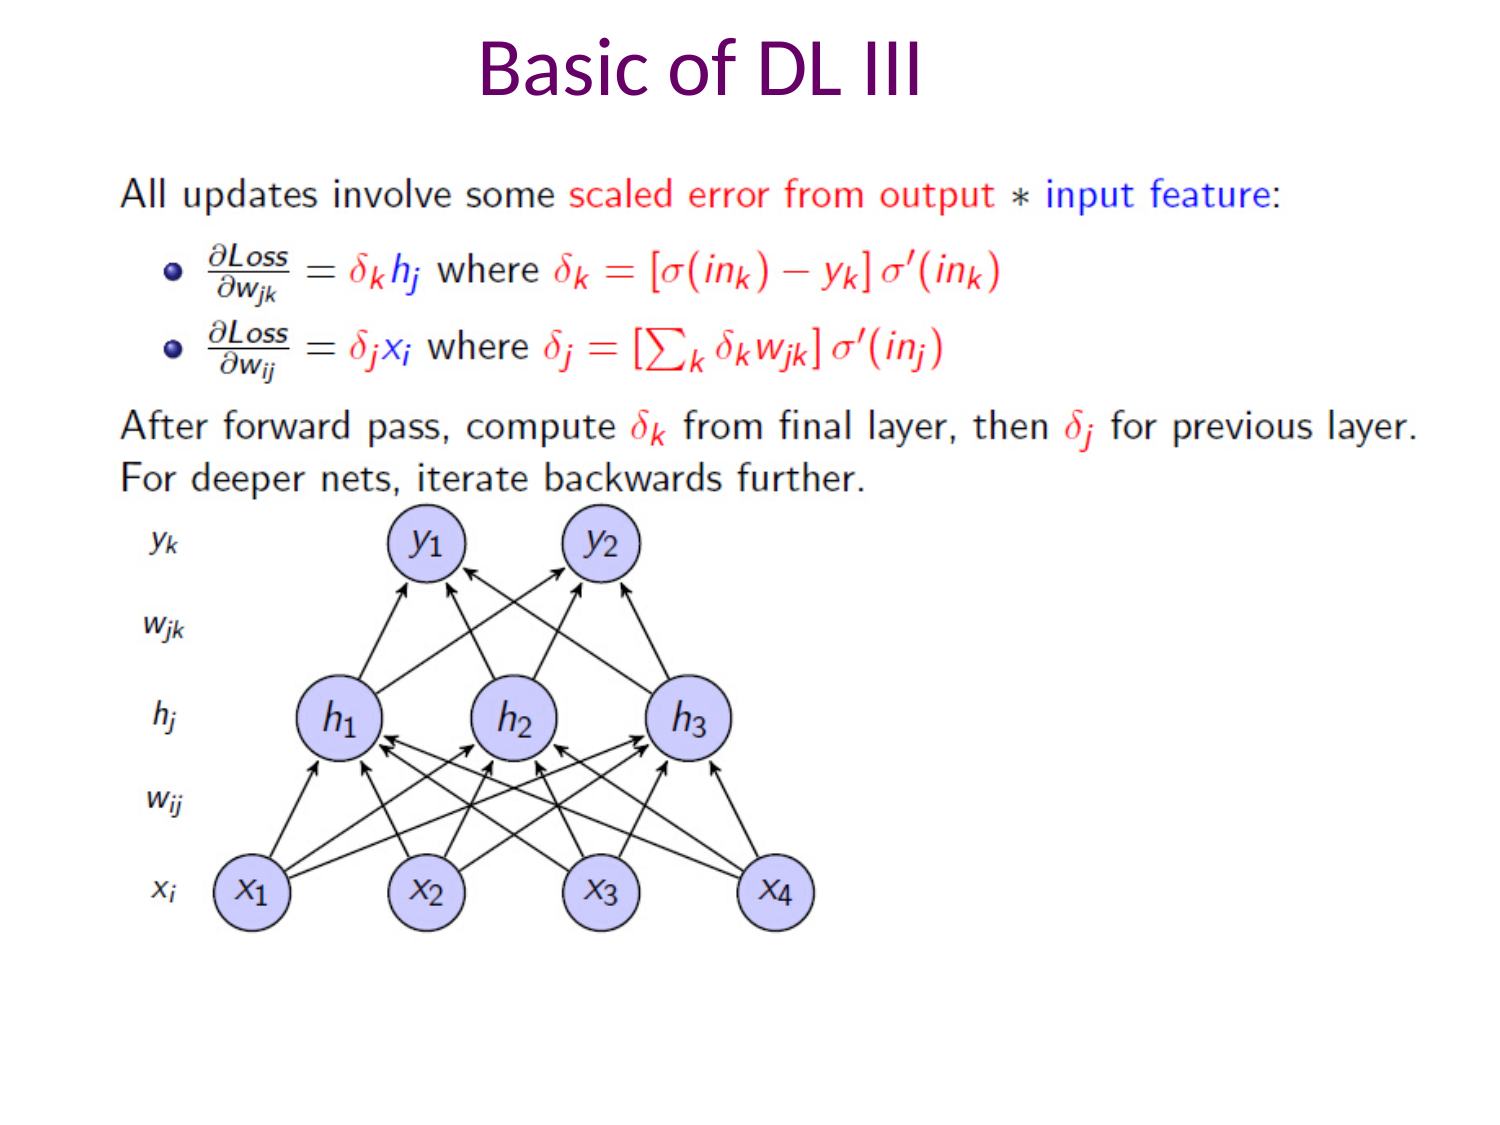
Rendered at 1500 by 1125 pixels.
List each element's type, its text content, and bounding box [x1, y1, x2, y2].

text_box Basic of DL III [114, 0, 1288, 138]
picture [112, 162, 1422, 951]
